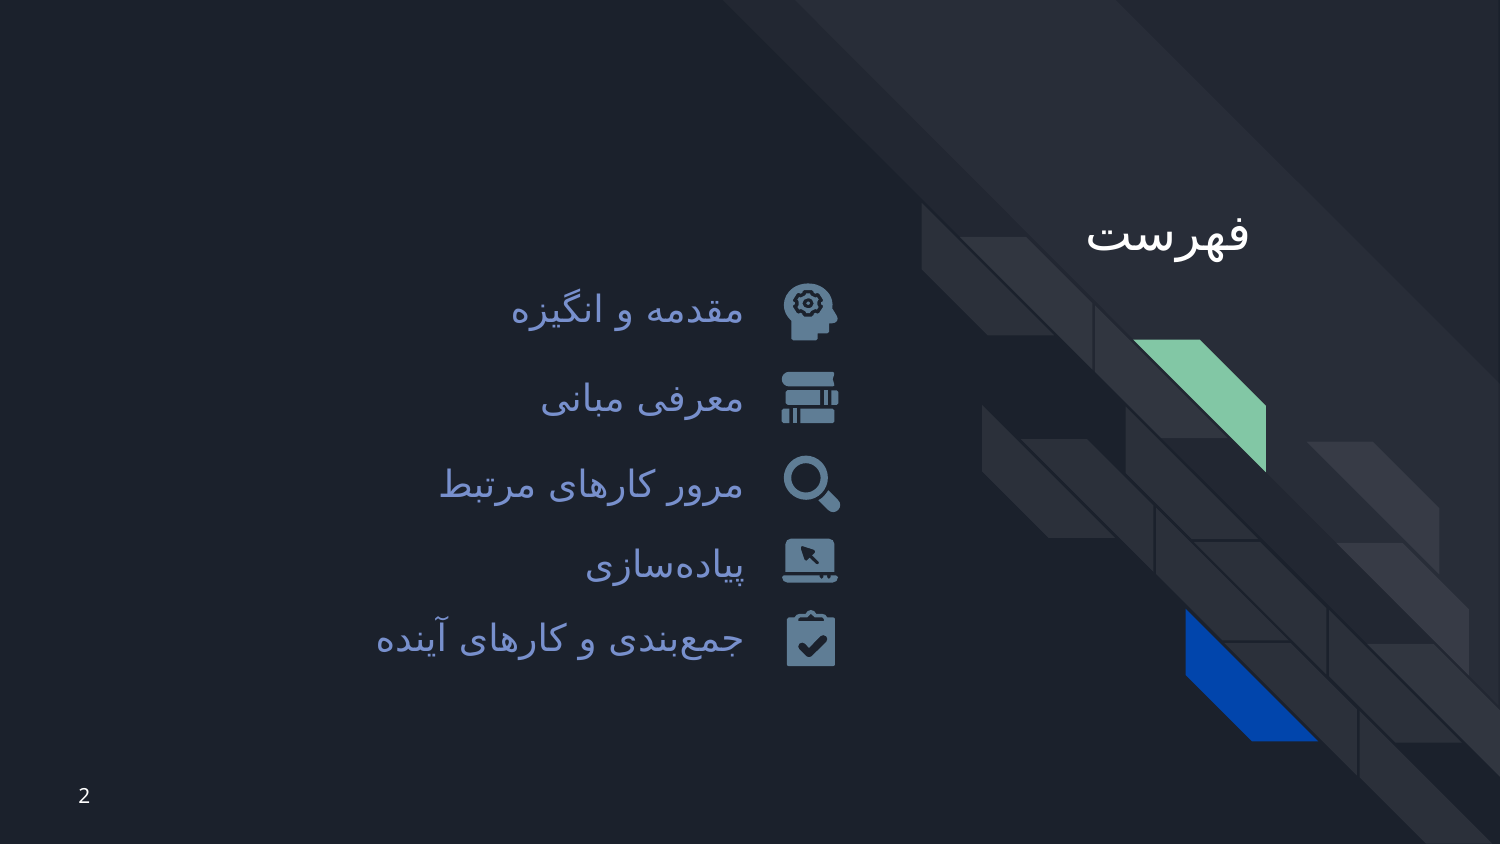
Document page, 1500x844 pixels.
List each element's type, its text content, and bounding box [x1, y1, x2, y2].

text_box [783, 455, 842, 513]
text_box [786, 609, 835, 667]
title فهرست [212, 185, 1267, 266]
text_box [781, 371, 839, 424]
text_box مرور کارهای مرتبط [264, 456, 760, 510]
text_box مقدمه و انگیزه [264, 281, 760, 335]
text_box معرفی مبانی [264, 369, 760, 423]
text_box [781, 538, 839, 583]
text_box جمع‌بندی و کارهای آینده [264, 609, 760, 664]
slide_number 2 [15, 765, 105, 830]
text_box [783, 283, 839, 341]
text_box پیاده‌سازی [264, 535, 760, 589]
